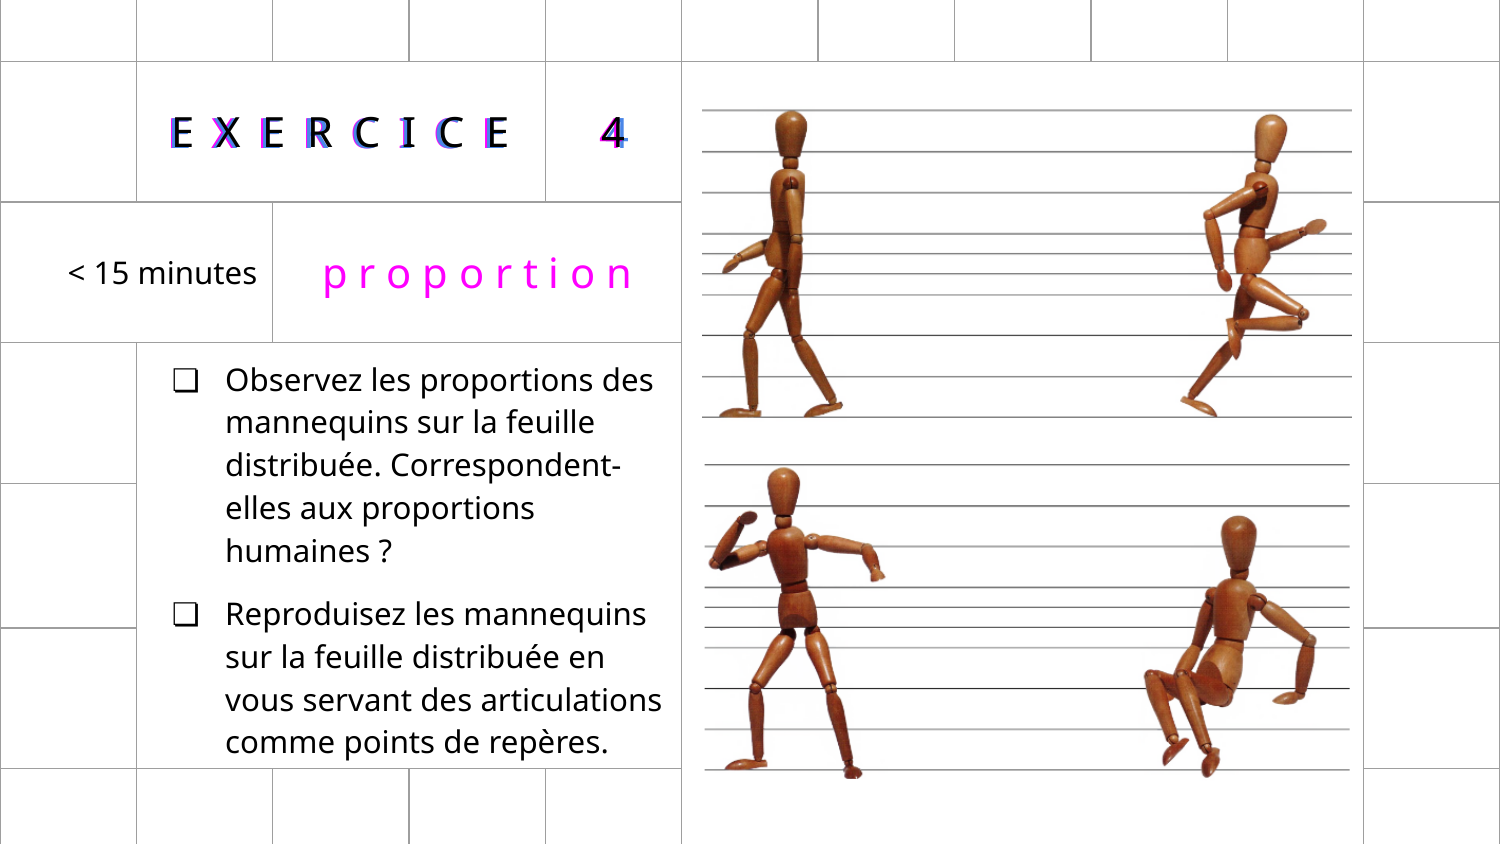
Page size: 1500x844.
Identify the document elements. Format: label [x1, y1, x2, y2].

table_cell [1, 0, 136, 61]
table_cell [410, 0, 545, 61]
table_cell [819, 0, 954, 61]
table_cell [546, 0, 681, 61]
table_cell [1, 203, 272, 342]
table_cell [273, 769, 408, 844]
table_cell [1092, 0, 1227, 61]
table_cell [1364, 484, 1499, 627]
picture [701, 101, 1353, 422]
table_cell [1364, 203, 1499, 342]
table_cell [1, 484, 136, 627]
picture [704, 460, 1350, 781]
table_cell [546, 62, 681, 201]
table_cell [682, 62, 1363, 844]
table_cell [955, 0, 1090, 61]
table_cell [1, 629, 136, 768]
table_cell [1, 62, 136, 201]
table_cell [1228, 0, 1363, 61]
table_cell [137, 0, 272, 61]
table_cell [273, 203, 681, 342]
table_cell [1364, 0, 1499, 61]
table_cell [682, 0, 817, 61]
table_cell [410, 769, 545, 844]
table_cell [137, 769, 272, 844]
table_cell [137, 343, 681, 768]
table_cell [1364, 343, 1499, 483]
table_cell [273, 0, 408, 61]
table_cell [137, 62, 545, 201]
table_cell [546, 769, 681, 844]
table_cell [1364, 629, 1499, 768]
table_cell [1, 769, 136, 844]
table_cell [1364, 62, 1499, 201]
table_cell [1, 343, 136, 483]
table_cell [1364, 769, 1499, 844]
